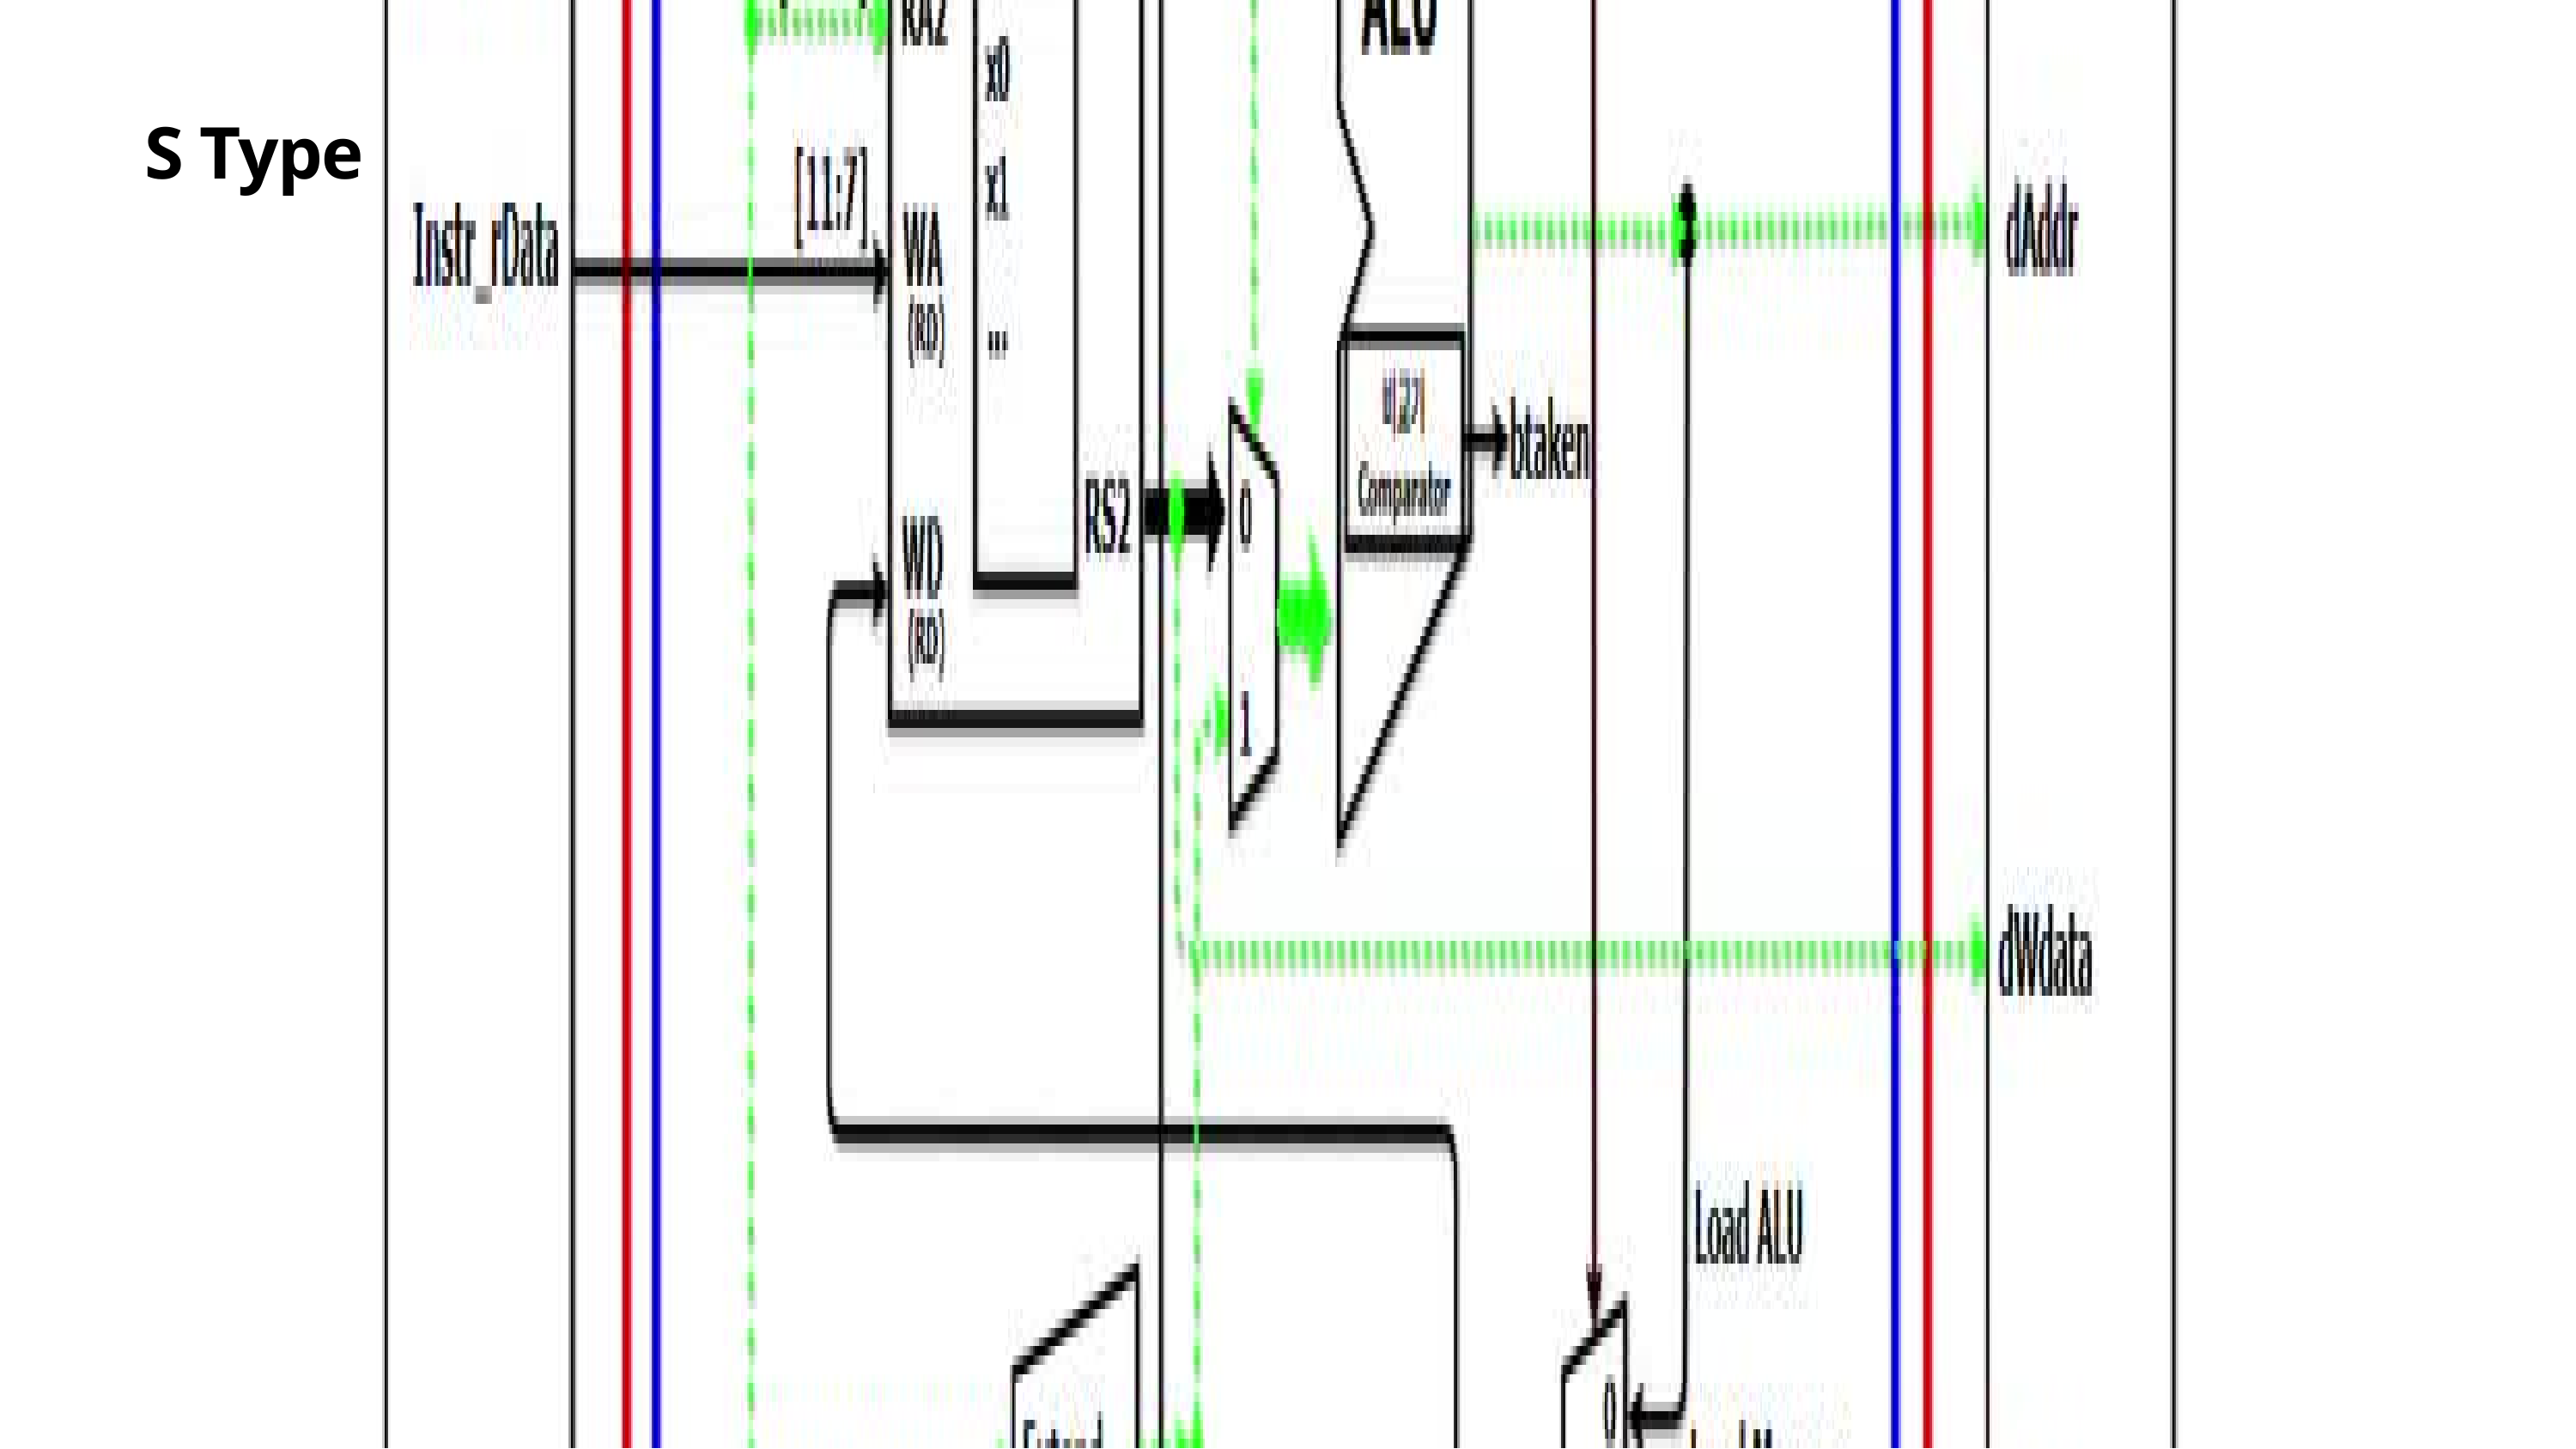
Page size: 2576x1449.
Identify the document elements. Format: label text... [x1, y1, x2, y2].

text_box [293, 0, 2283, 1449]
text_box S Type [144, 93, 288, 193]
